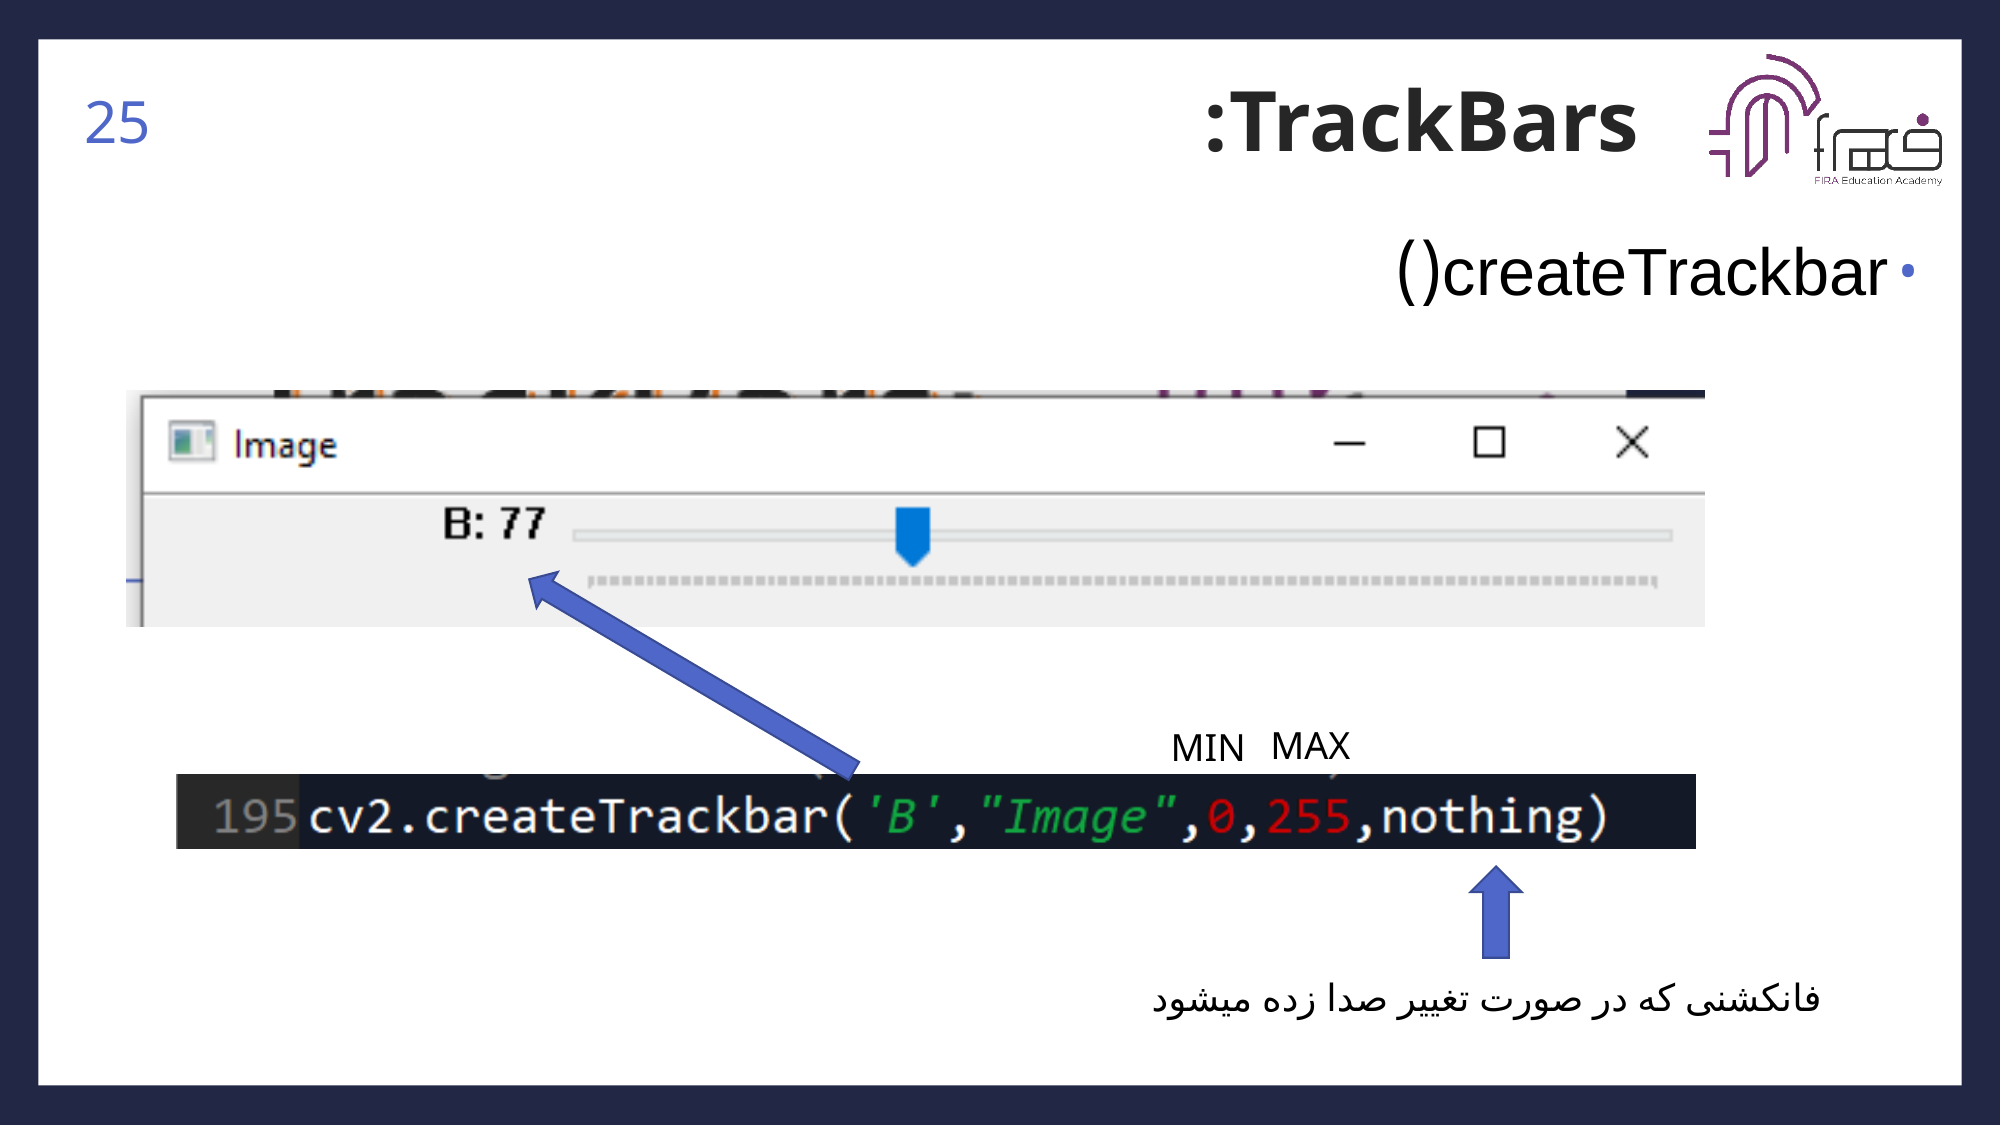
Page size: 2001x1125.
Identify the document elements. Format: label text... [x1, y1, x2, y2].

title TrackBars: [176, 67, 1655, 183]
picture [176, 774, 1696, 849]
list createTrackbar() [50, 205, 1942, 343]
text_box [1467, 864, 1525, 959]
text_box [587, 627, 861, 774]
slide_number 25 [50, 67, 166, 183]
picture [126, 390, 1705, 627]
text_box فانکشنی که در صورت تغییر صدا زده میشود [959, 966, 2000, 1027]
text_box MAX [1255, 714, 1366, 774]
picture [1709, 54, 1942, 186]
text_box MIN [1155, 716, 1261, 774]
